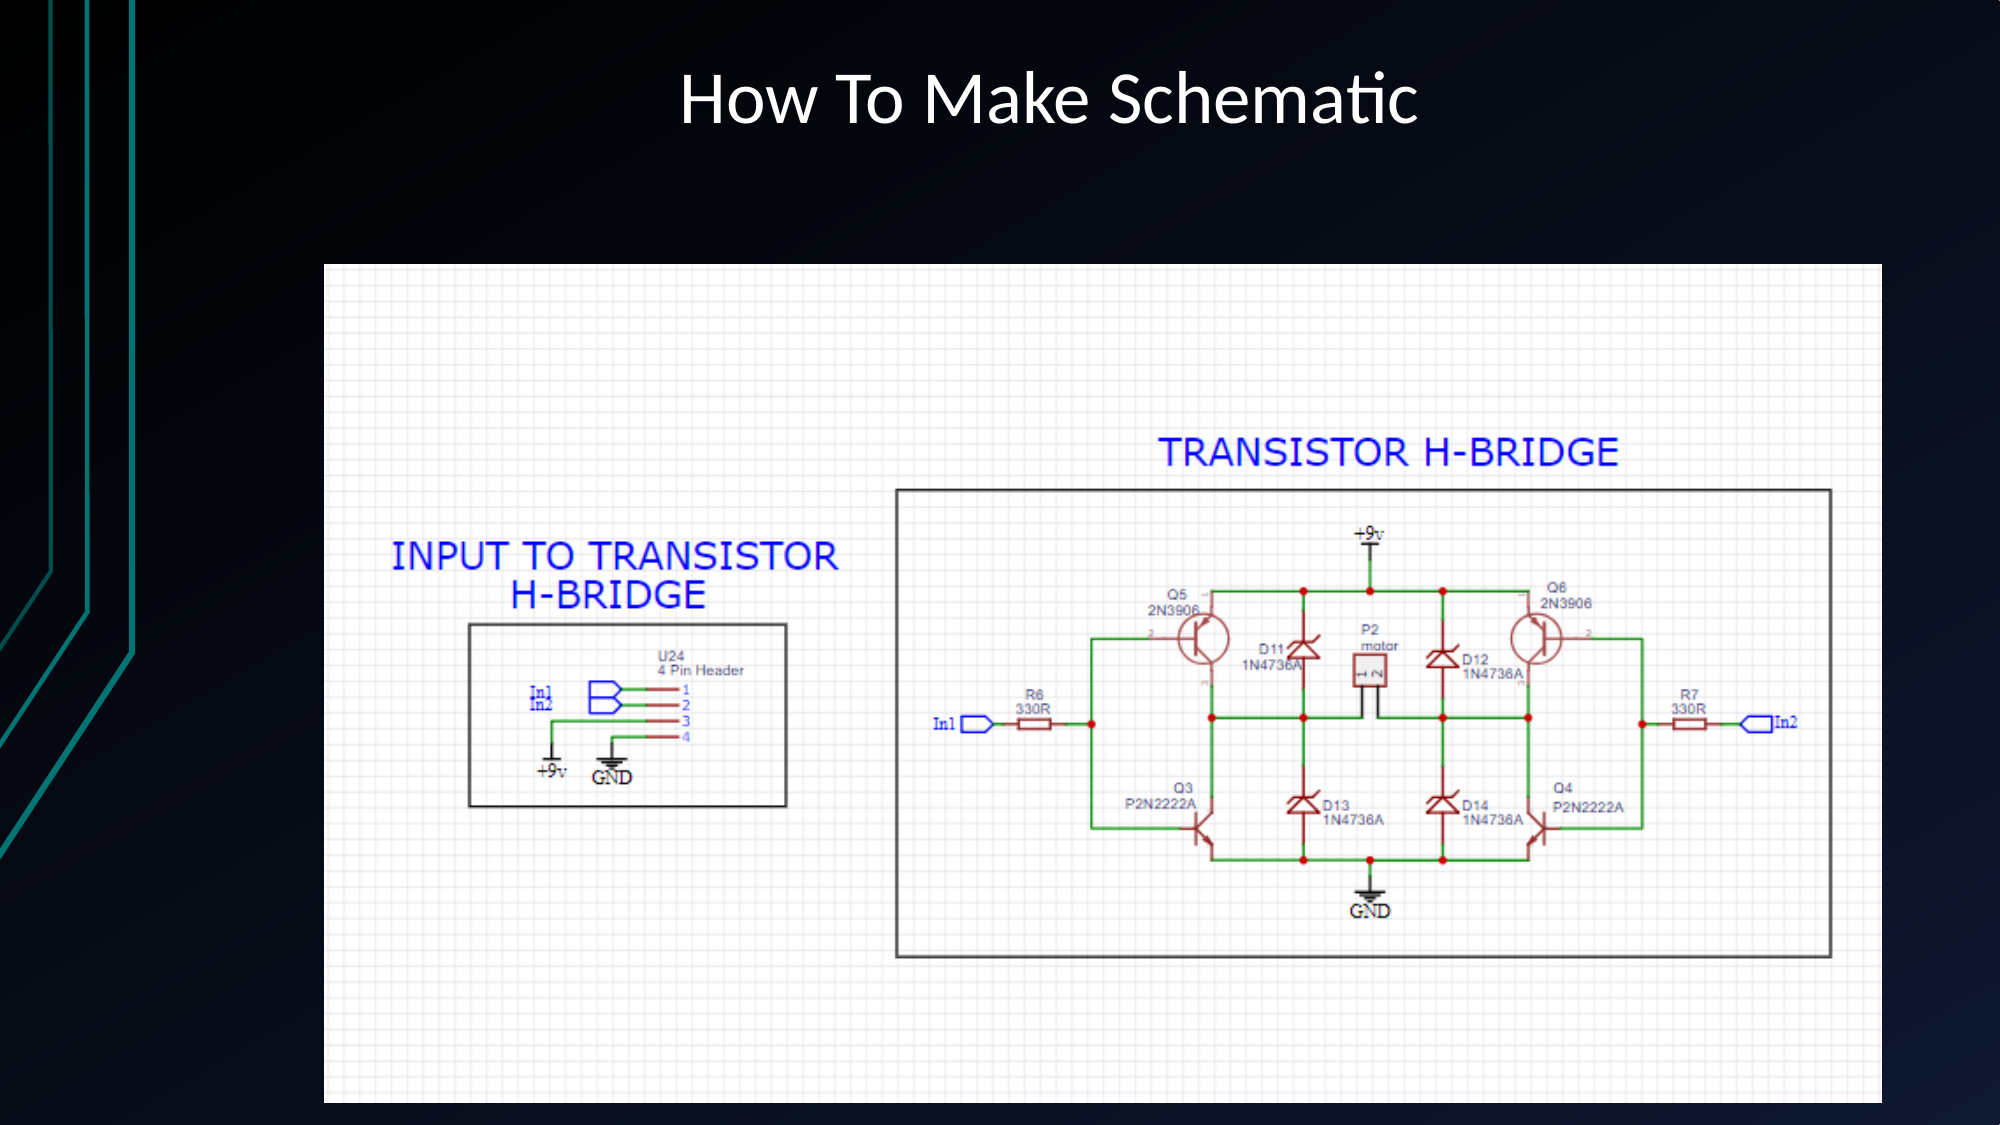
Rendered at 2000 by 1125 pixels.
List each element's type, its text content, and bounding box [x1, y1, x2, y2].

title How To Make Schematic [199, 45, 1900, 150]
list [199, 237, 1950, 1013]
picture [324, 264, 1883, 1103]
